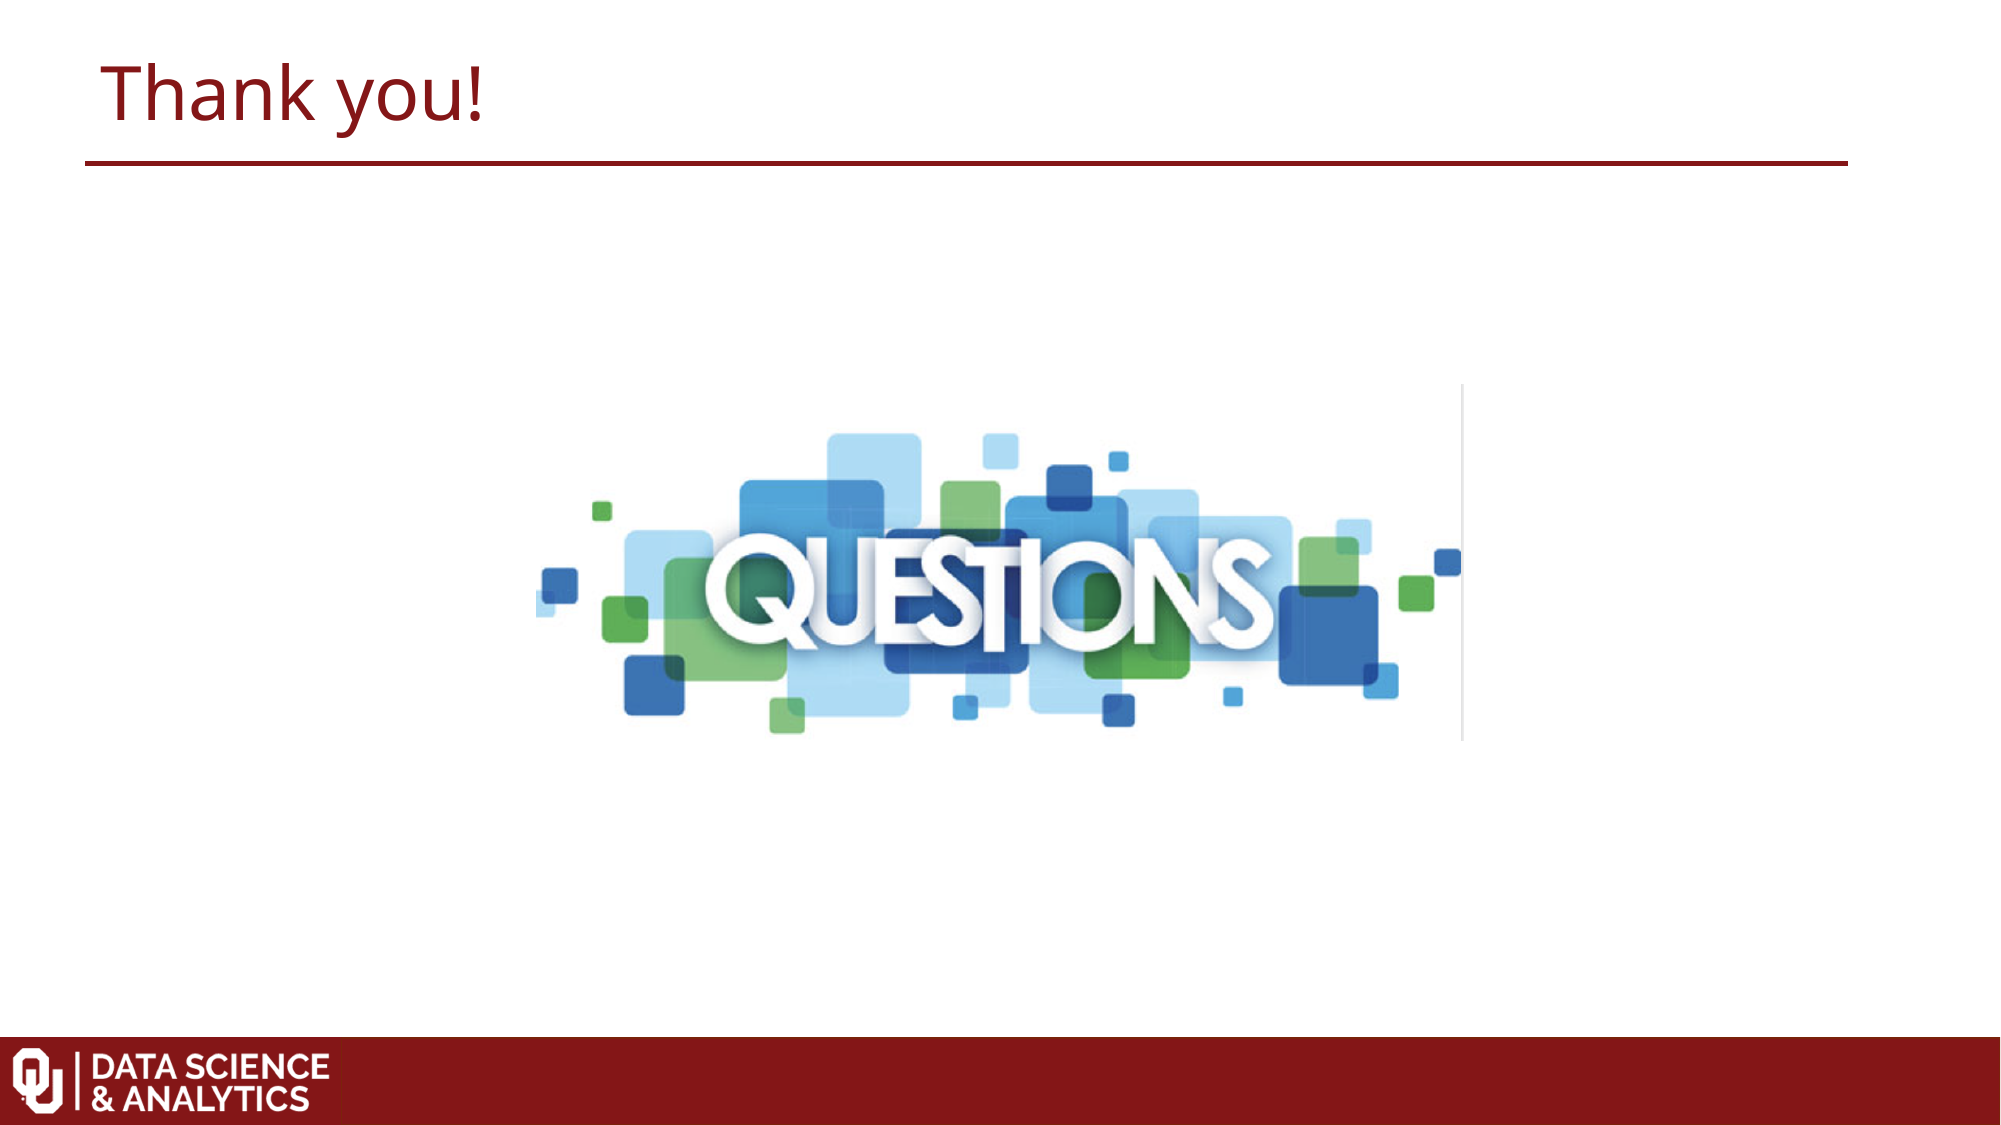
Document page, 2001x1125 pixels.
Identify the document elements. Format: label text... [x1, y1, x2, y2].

picture [0, 1037, 341, 1125]
picture [536, 384, 1464, 741]
list Thank you! [85, 43, 1842, 150]
